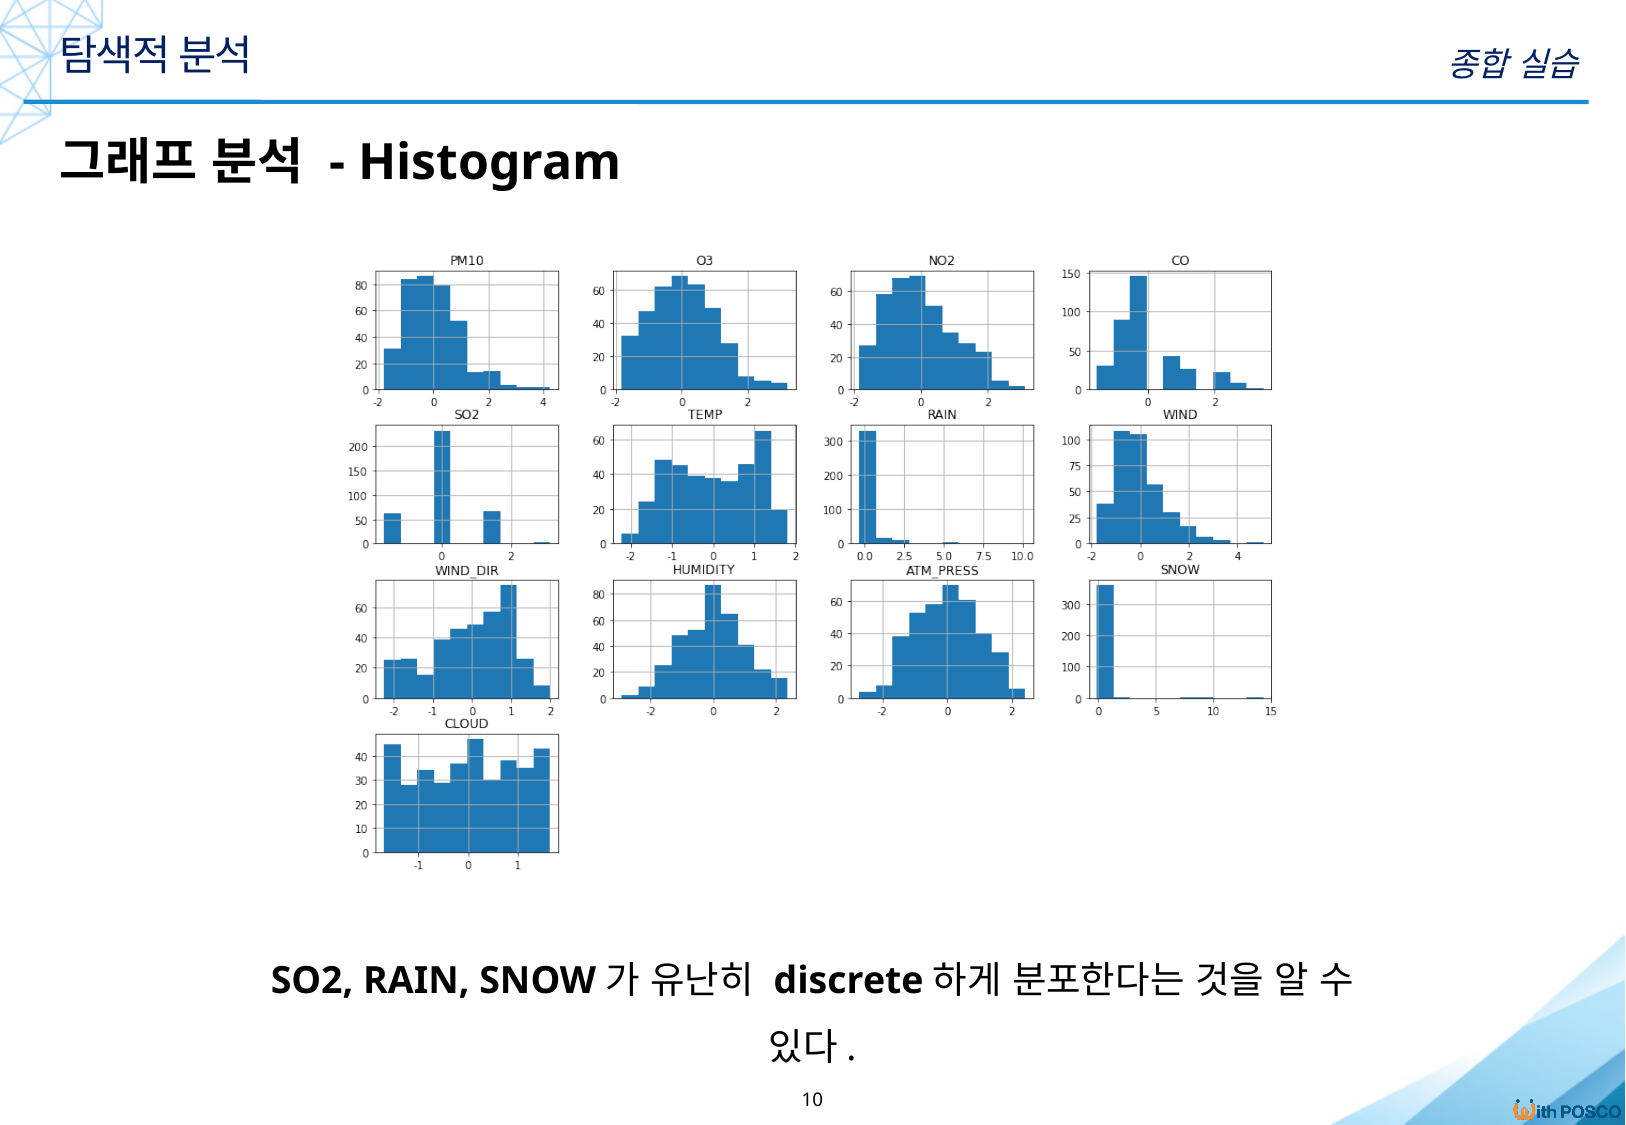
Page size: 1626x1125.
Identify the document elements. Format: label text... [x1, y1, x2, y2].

text_box 탐색적 분석 [44, 21, 1321, 87]
text_box 그래프 분석 - Histogram [44, 122, 711, 197]
picture [0, 0, 1625, 1125]
text_box 종합 실습 [1321, 35, 1594, 81]
text_box SO2, RAIN, SNOW가 유난히 discrete하게 분포한다는 것을 알 수 있다. [216, 925, 1409, 1076]
